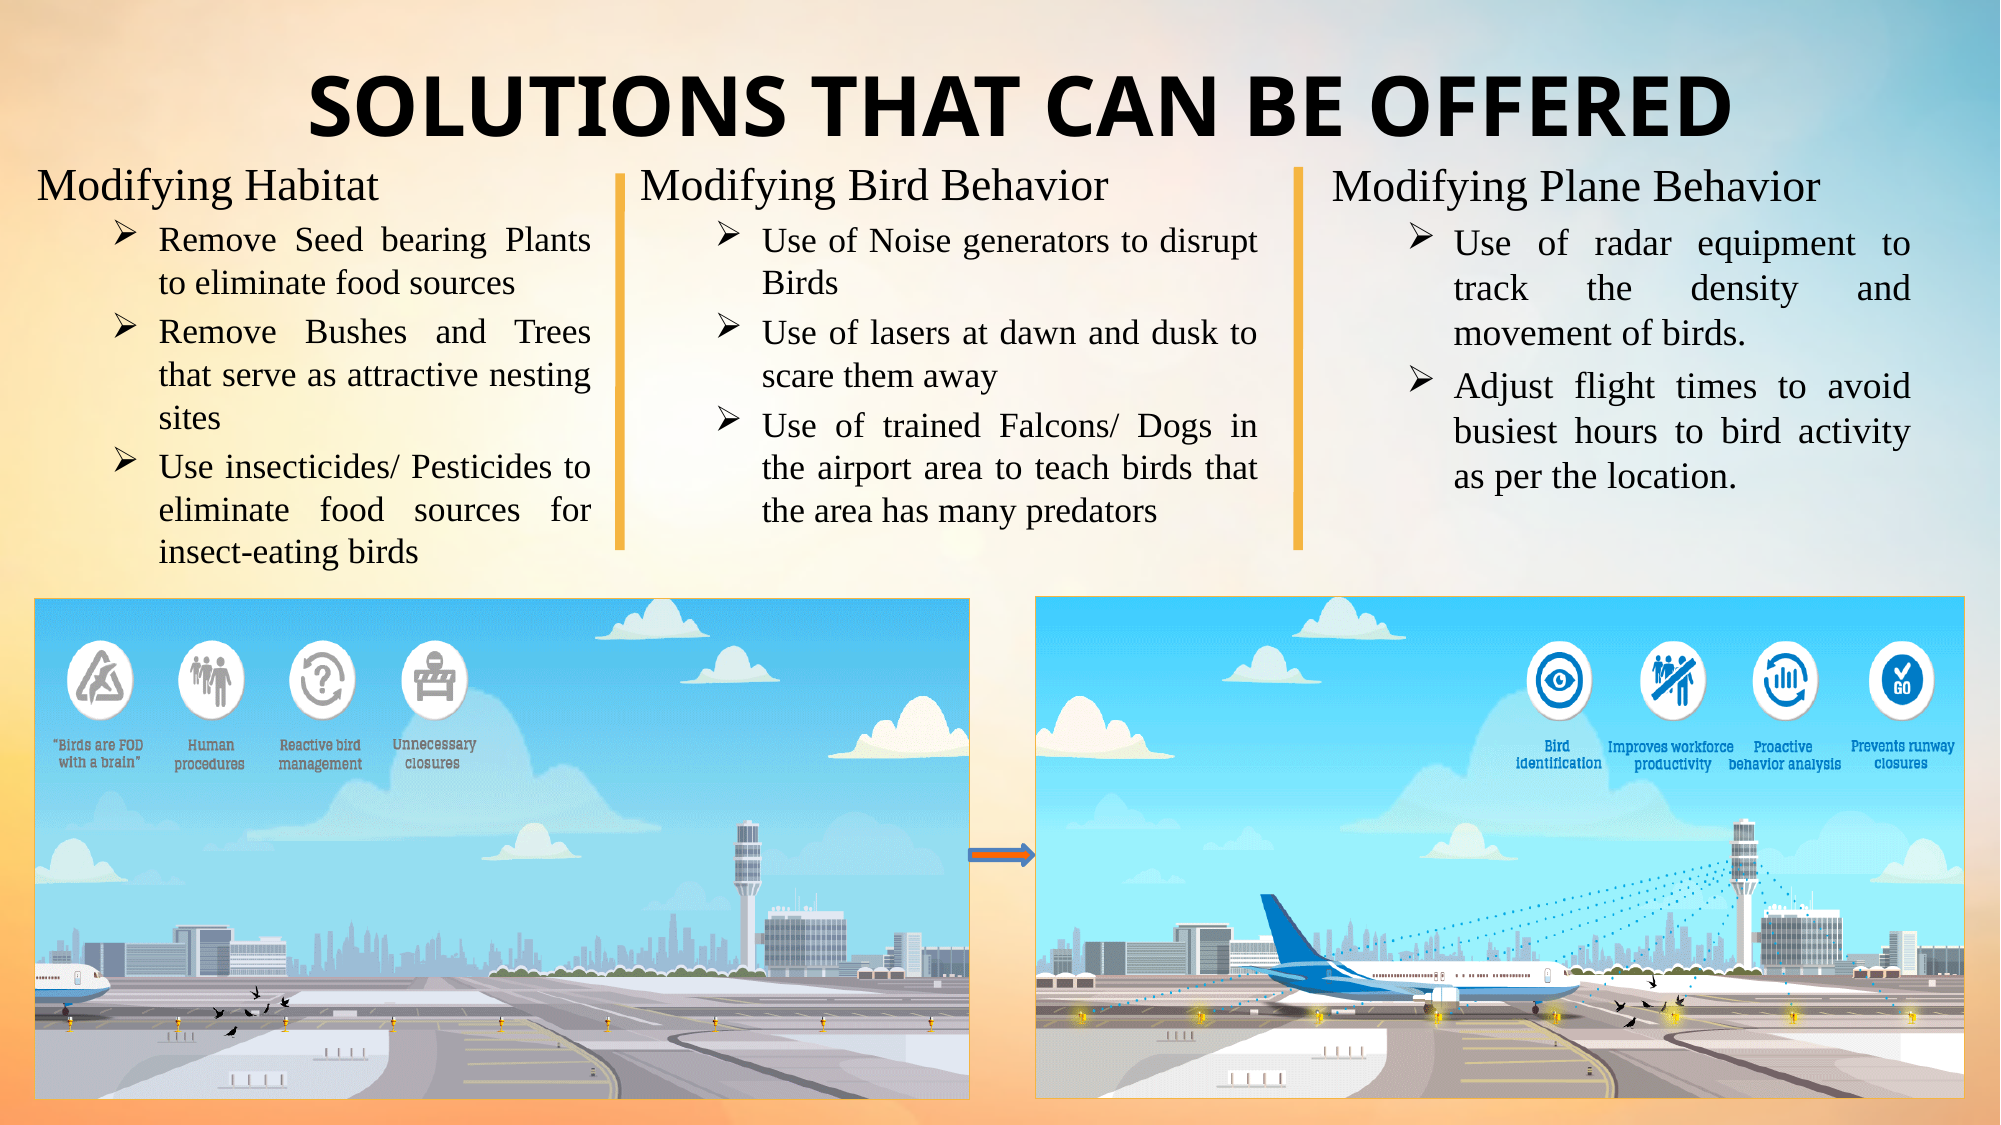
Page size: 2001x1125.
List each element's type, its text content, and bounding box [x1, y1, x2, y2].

text_box [975, 843, 1029, 867]
title SOLUTIONS THAT CAN BE OFFERED [203, 45, 1840, 162]
list Modifying Bird Behavior Use of Noise generators to disrupt Birds Use of lasers at dawn and dusk to scare them away Use of trained Falcons/ Dogs in the airport area to teach birds that the area has many predators [624, 147, 1274, 567]
picture [33, 598, 971, 1101]
picture [1034, 596, 1966, 1099]
list Modifying Habitat Remove Seed bearing Plants to eliminate food sources Remove Bushes and Trees that serve as attractive nesting sites Use insecticides/ Pesticides to eliminate food sources for insect-eating birds [21, 146, 607, 602]
list Modifying Plane Behavior Use of radar equipment to track the density and movement of birds. Adjust flight times to avoid busiest hours to bird activity as per the location. [1316, 148, 1927, 552]
